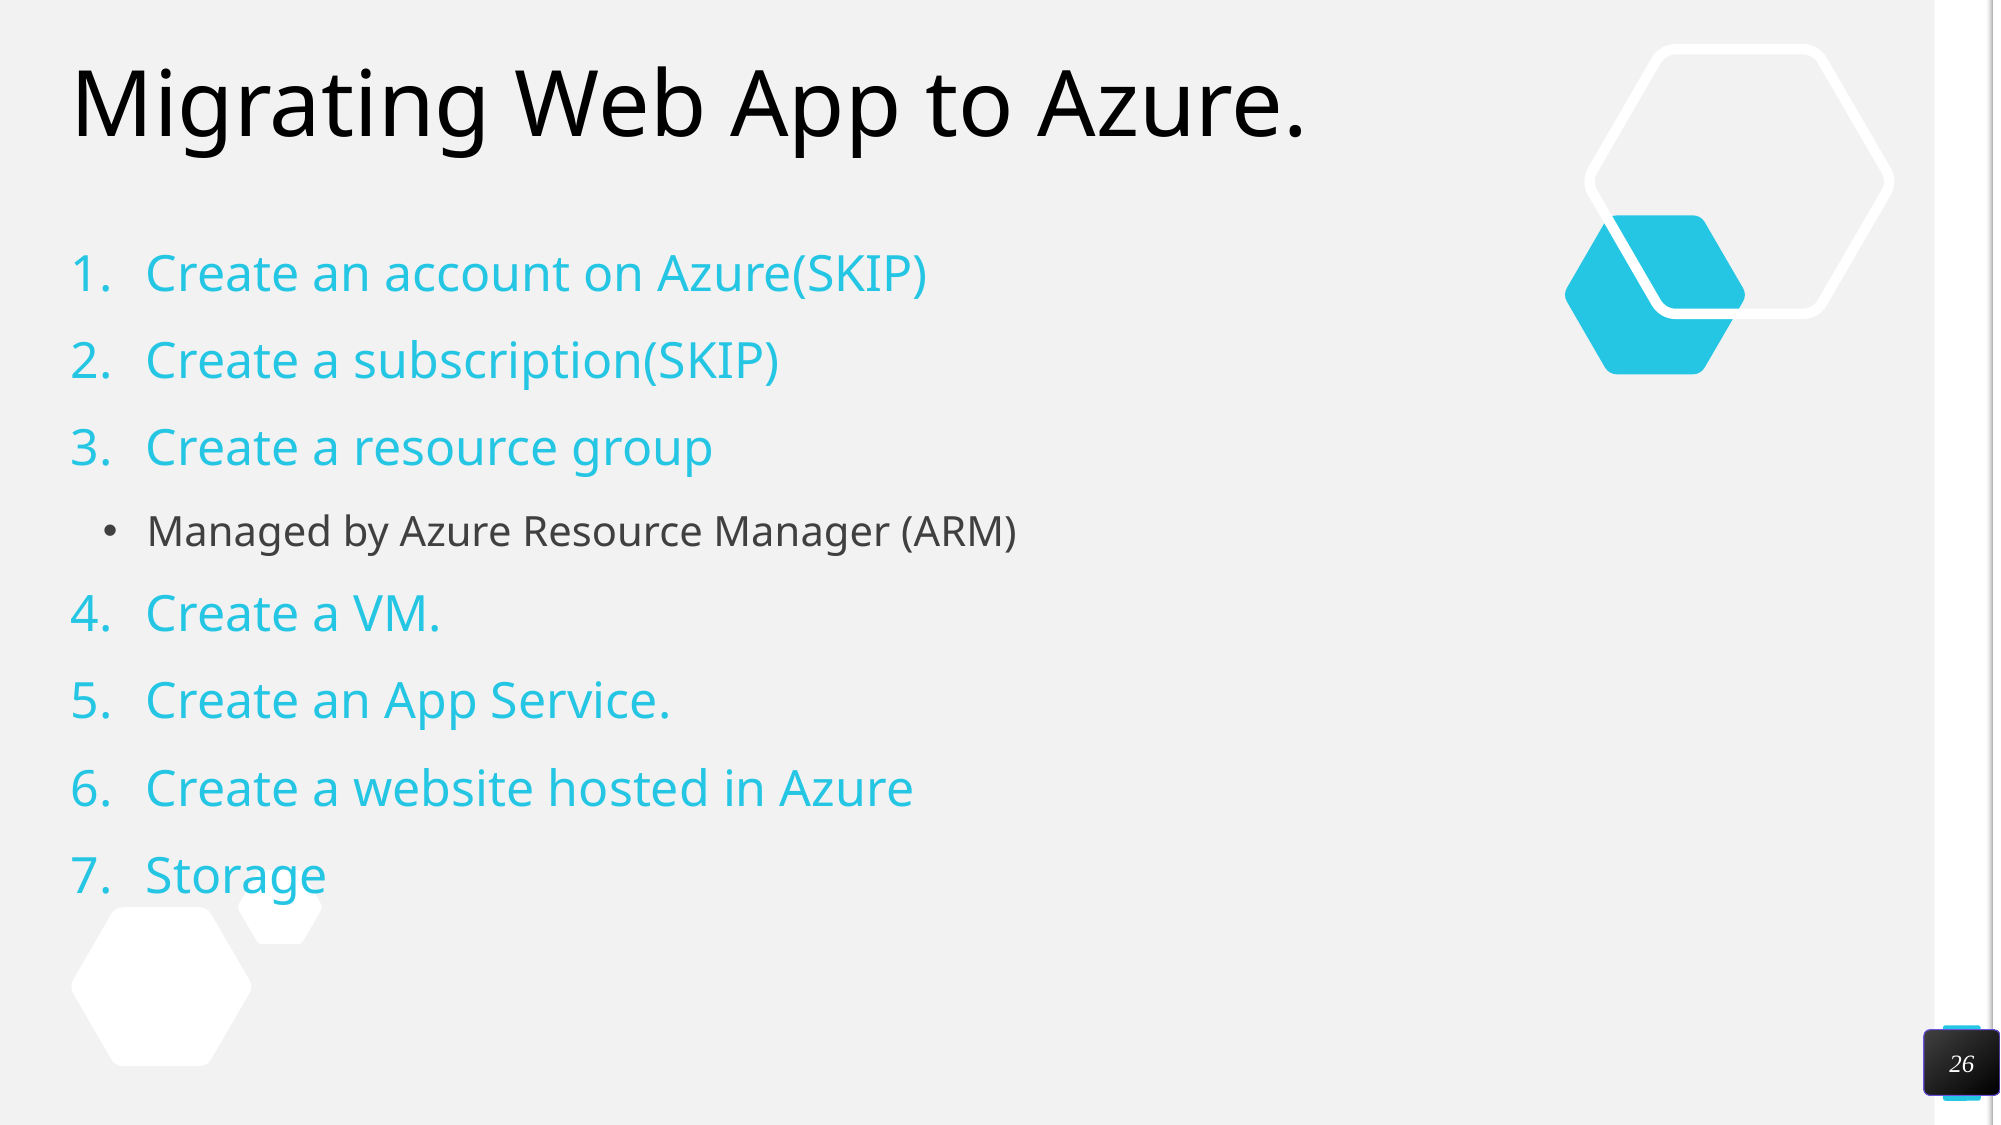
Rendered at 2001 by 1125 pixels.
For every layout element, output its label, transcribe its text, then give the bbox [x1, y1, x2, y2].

list Create an account on Azure(SKIP) Create a subscription(SKIP) Create a resource group Managed by Azure Resource Manager (ARM) Create a VM. Create an App Service. Create a website hosted in Azure Storage [70, 248, 1930, 1016]
slide_number 26 [1923, 1029, 2000, 1096]
title Migrating Web App to Azure. [70, 70, 1930, 142]
